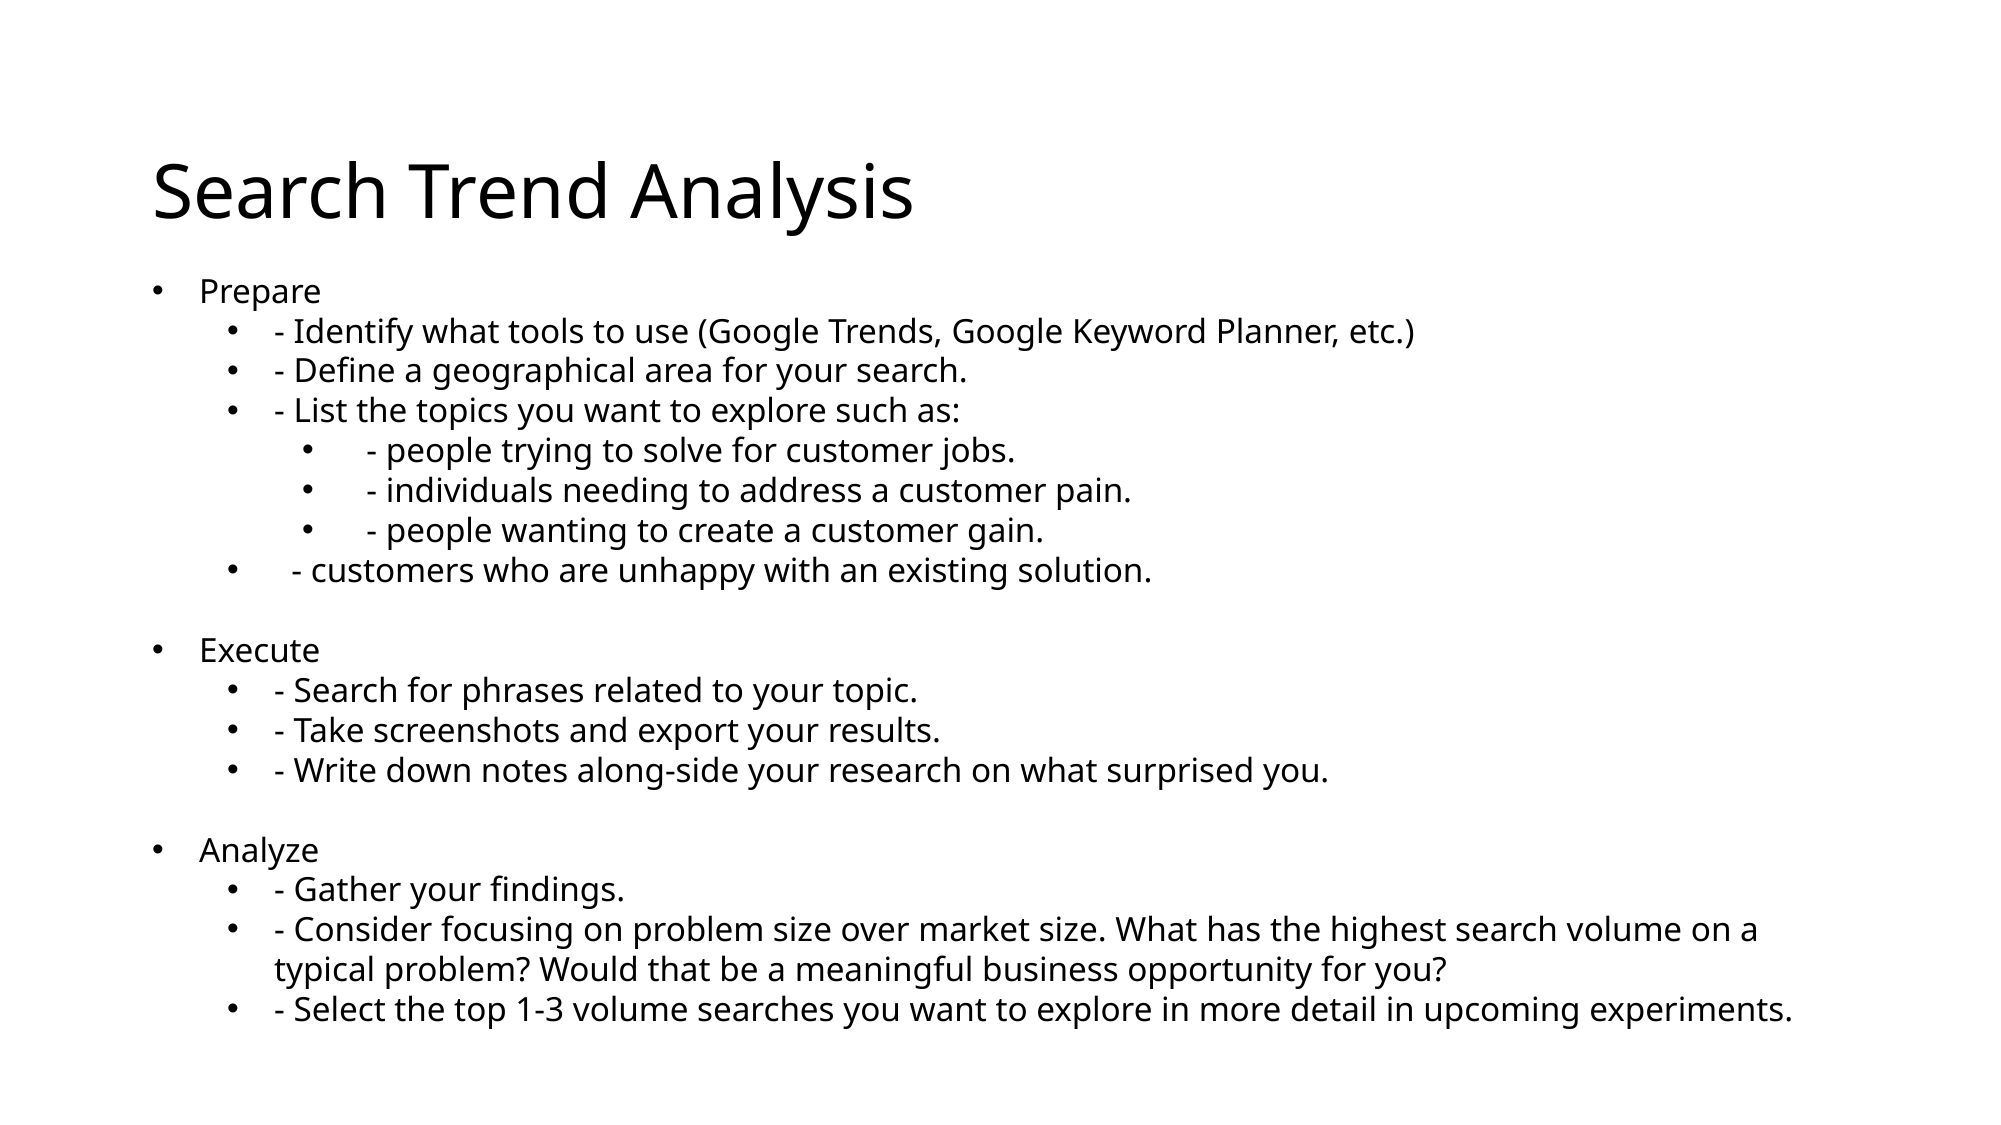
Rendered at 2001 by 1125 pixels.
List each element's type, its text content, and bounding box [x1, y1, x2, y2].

text_box Prepare - Identify what tools to use (Google Trends, Google Keyword Planner, etc.) - Define a geographical area for your search. - List the topics you want to explore such as: - people trying to solve for customer jobs. - individuals needing to address a customer pain. - people wanting to create a customer gain. - customers who are unhappy with an existing solution. Execute - Search for phrases related to your topic. - Take screenshots and export your results. - Write down notes along-side your research on what surprised you. Analyze - Gather your findings. - Consider focusing on problem size over market size. What has the highest search volume on a typical problem? Would that be a meaningful business opportunity for you? - Select the top 1-3 volume searches you want to explore in more detail in upcoming experiments. [137, 262, 1863, 1061]
title Search Trend Analysis [137, 85, 1863, 262]
